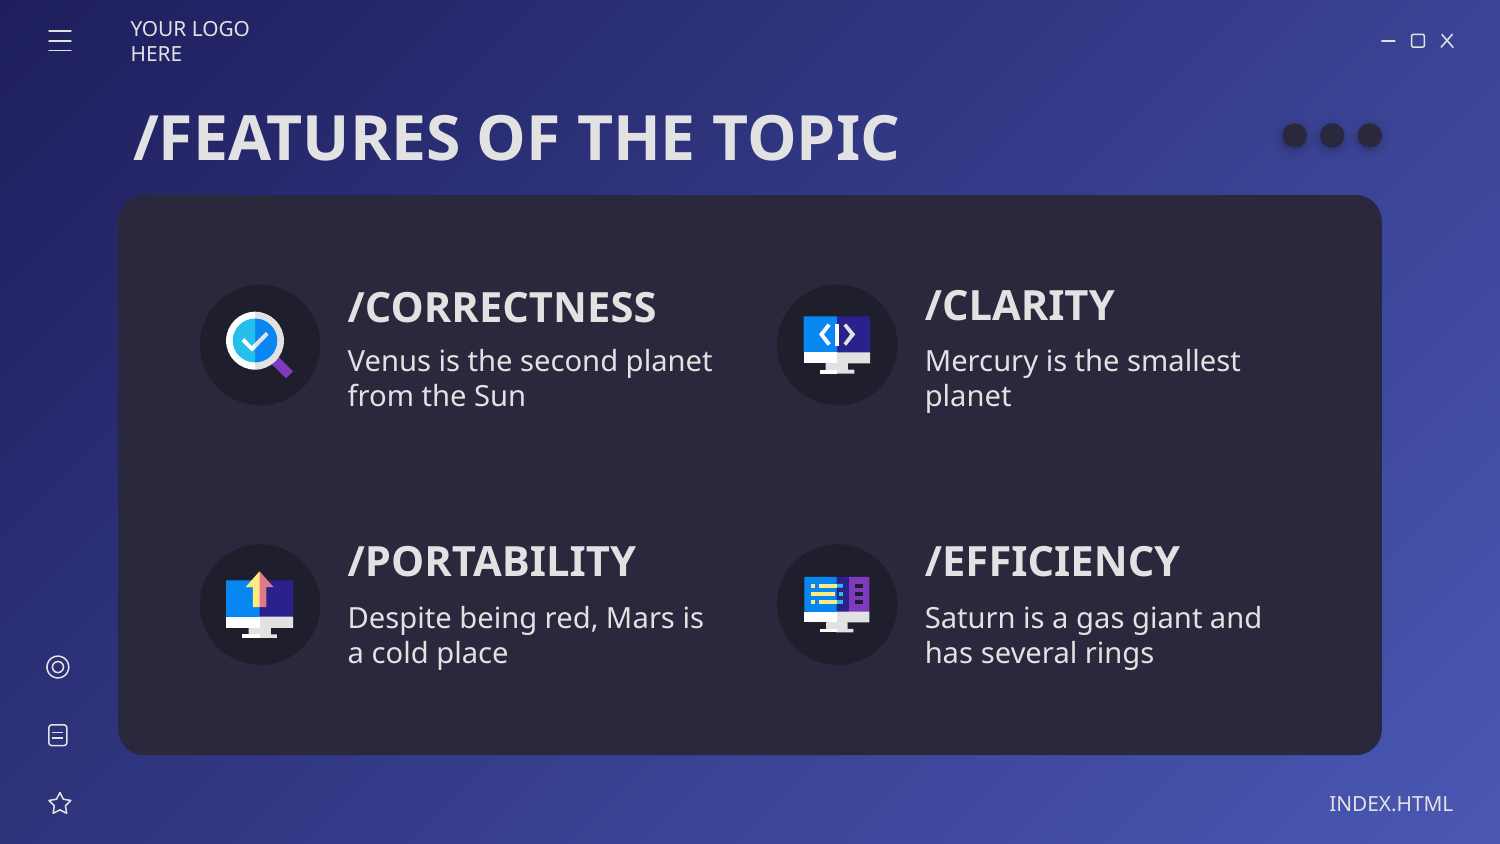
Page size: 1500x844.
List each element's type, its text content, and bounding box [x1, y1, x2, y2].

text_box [776, 543, 898, 666]
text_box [48, 30, 72, 51]
text_box [46, 27, 74, 32]
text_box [46, 655, 72, 814]
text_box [225, 571, 294, 639]
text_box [776, 284, 898, 406]
title /EFFICIENCY [909, 527, 1320, 592]
subtitle Venus is the second planet from the Sun [332, 335, 743, 419]
subtitle Despite being red, Mars is a cold place [332, 592, 743, 677]
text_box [803, 315, 871, 374]
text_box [198, 284, 321, 406]
subtitle INDEX.HTML [1278, 780, 1453, 826]
title /PORTABILITY [332, 527, 743, 592]
subtitle YOUR LOGO HERE [130, 18, 306, 64]
subtitle Mercury is the smallest planet [909, 335, 1320, 419]
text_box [225, 311, 294, 379]
title /CLARITY [909, 271, 1320, 335]
subtitle Saturn is a gas giant and has several rings [909, 592, 1320, 677]
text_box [198, 543, 321, 666]
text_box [1282, 123, 1383, 148]
title /FEATURES OF THE TOPIC [118, 88, 1382, 183]
title /CORRECTNESS [332, 274, 743, 335]
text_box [804, 576, 870, 633]
